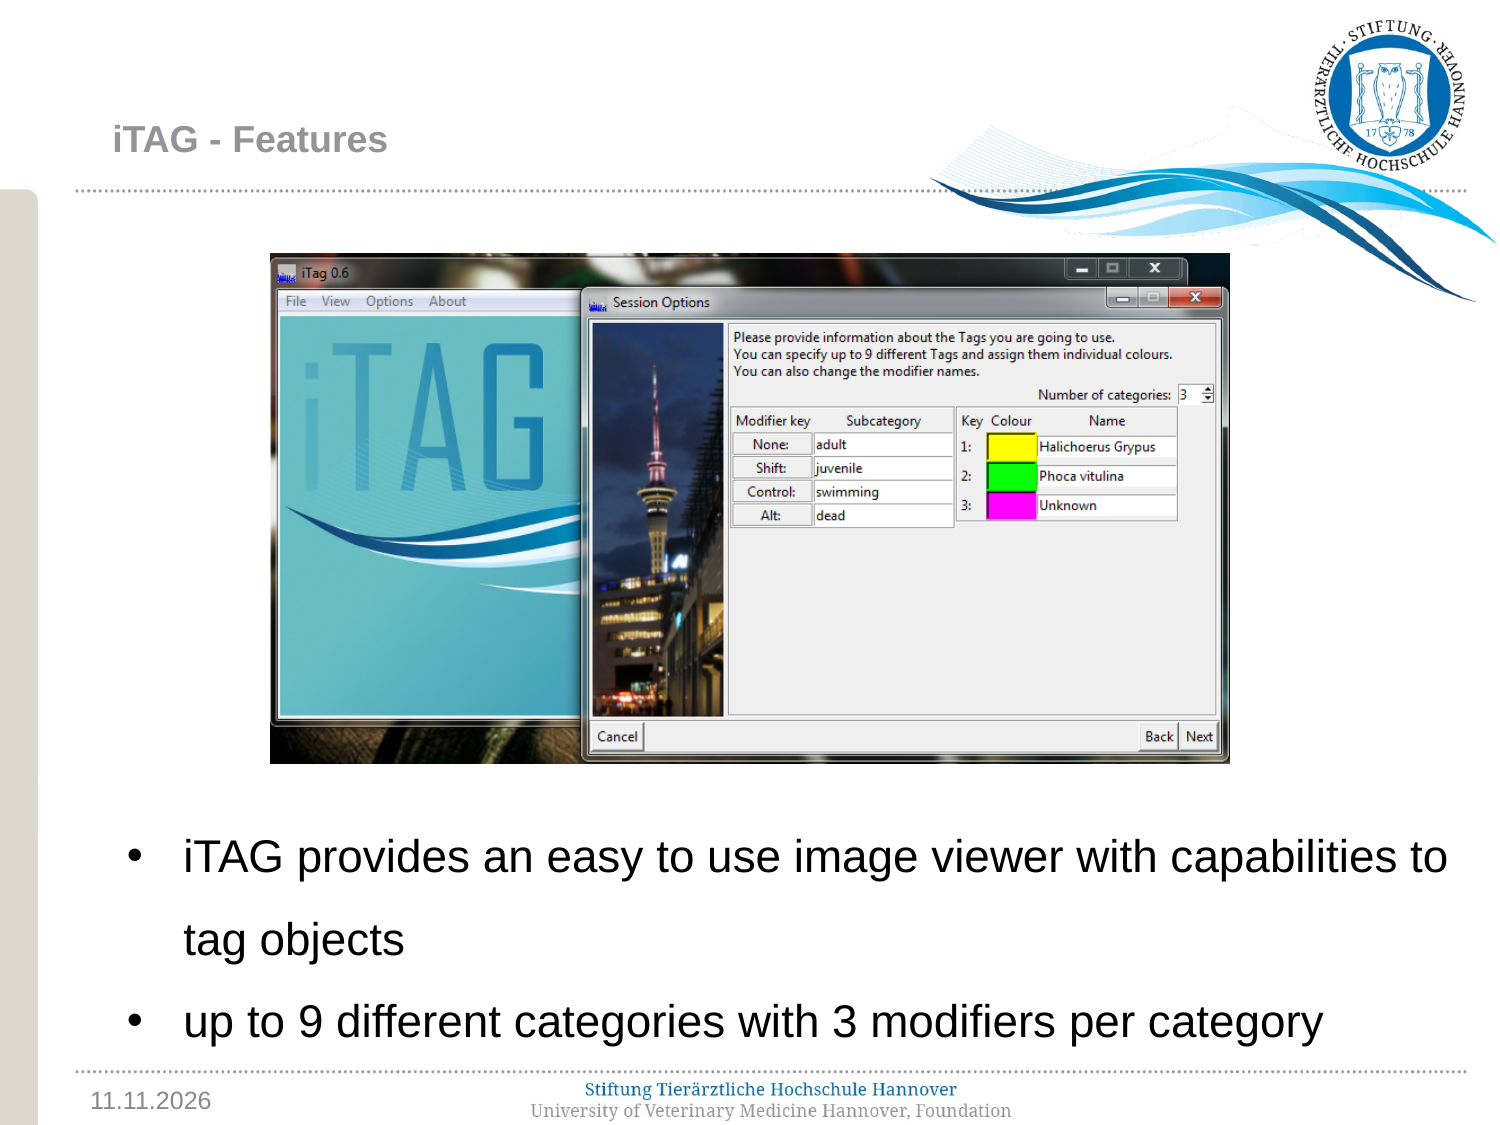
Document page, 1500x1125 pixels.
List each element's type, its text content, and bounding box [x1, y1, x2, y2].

picture [0, 0, 1500, 1125]
text_box iTAG provides an easy to use image viewer with capabilities to tag objects up to 9 different categories with 3 modifiers per category [112, 792, 1500, 1055]
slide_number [75, 1069, 425, 1125]
list iTAG - Features [111, 89, 1223, 185]
